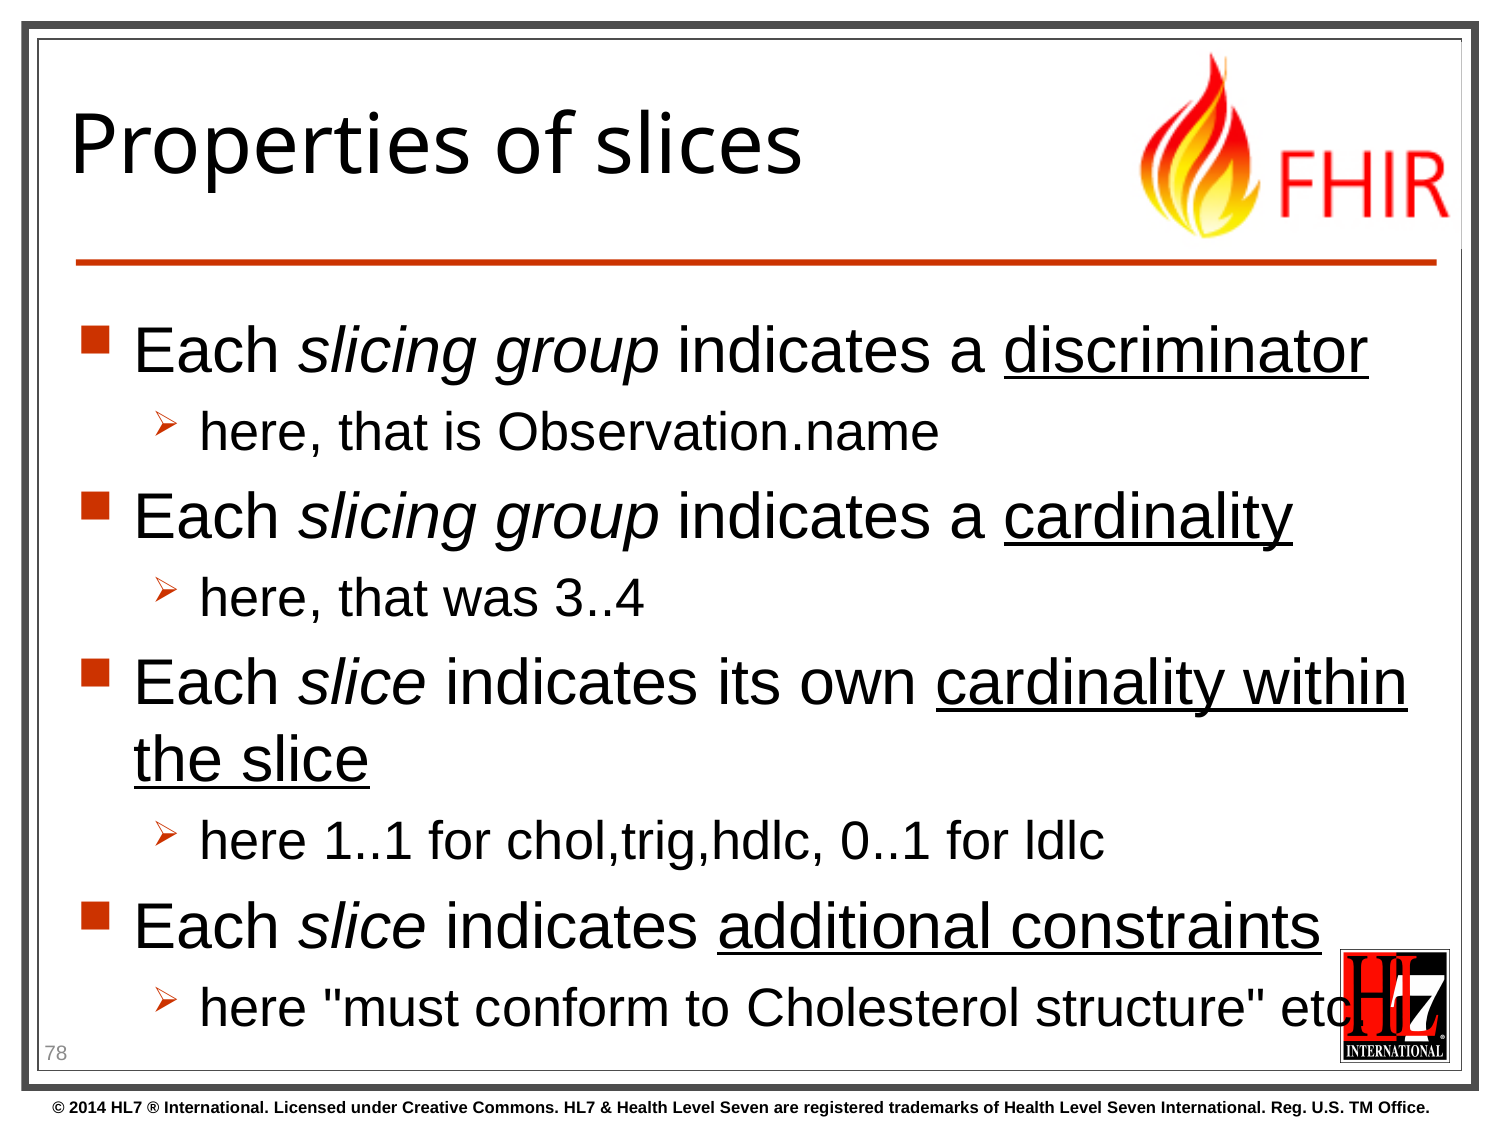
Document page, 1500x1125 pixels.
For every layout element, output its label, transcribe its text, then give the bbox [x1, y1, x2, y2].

title Properties of slices [53, 54, 1128, 244]
picture [1340, 949, 1450, 1063]
list Each slicing group indicates a discriminator here, that is Observation.name Each slicing group indicates a cardinality here, that was 3..4 Each slice indicates its own cardinality within the slice here 1..1 for chol,trig,hdlc, 0..1 for ldlc Each slice indicates additional constraints here "must conform to Cholesterol structure" etc. [62, 299, 1438, 1035]
slide_number 78 [29, 1034, 148, 1071]
picture [1128, 42, 1462, 249]
